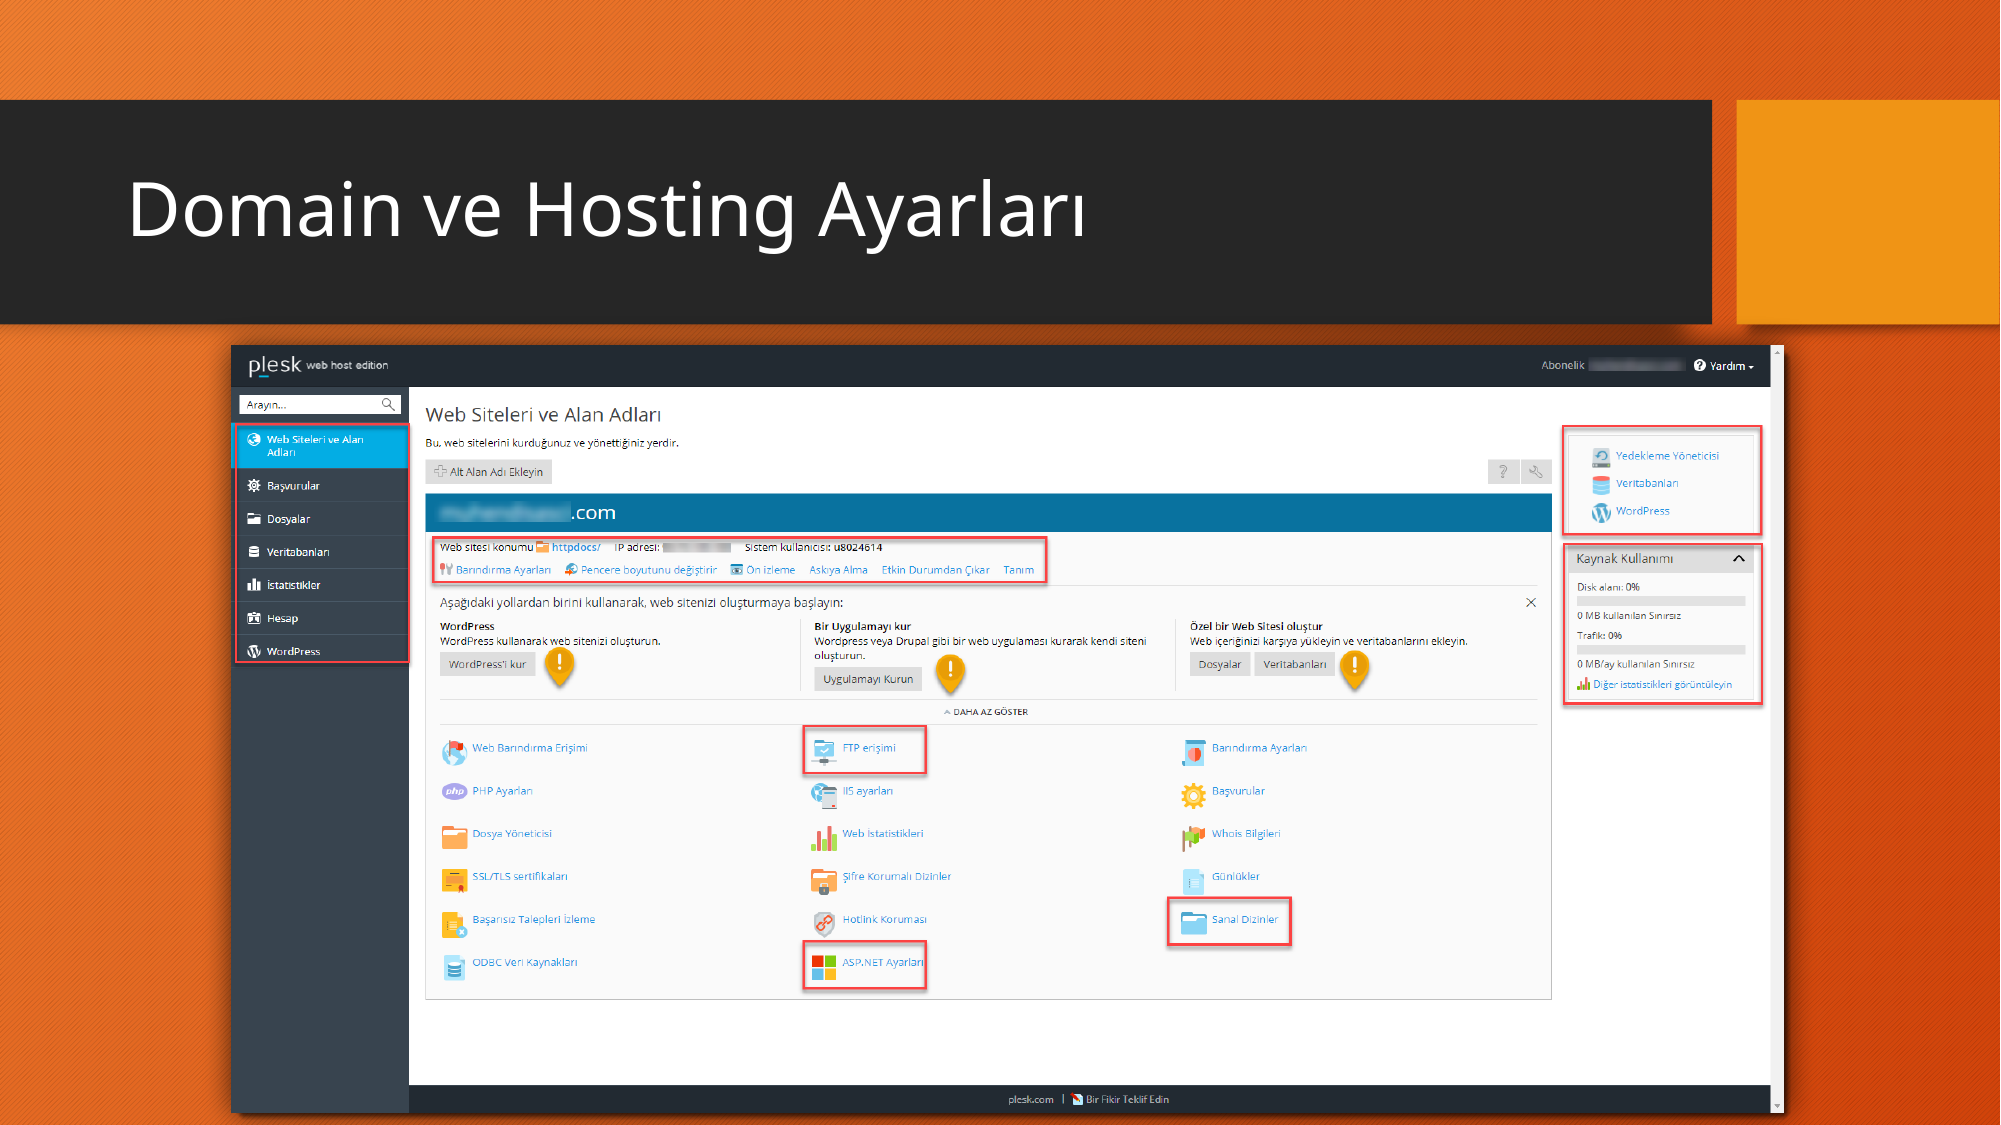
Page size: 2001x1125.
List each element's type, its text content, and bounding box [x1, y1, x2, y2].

picture [0, 325, 2000, 1125]
title Domain ve Hosting Ayarları [111, 123, 1689, 301]
picture [254, 435, 260, 443]
